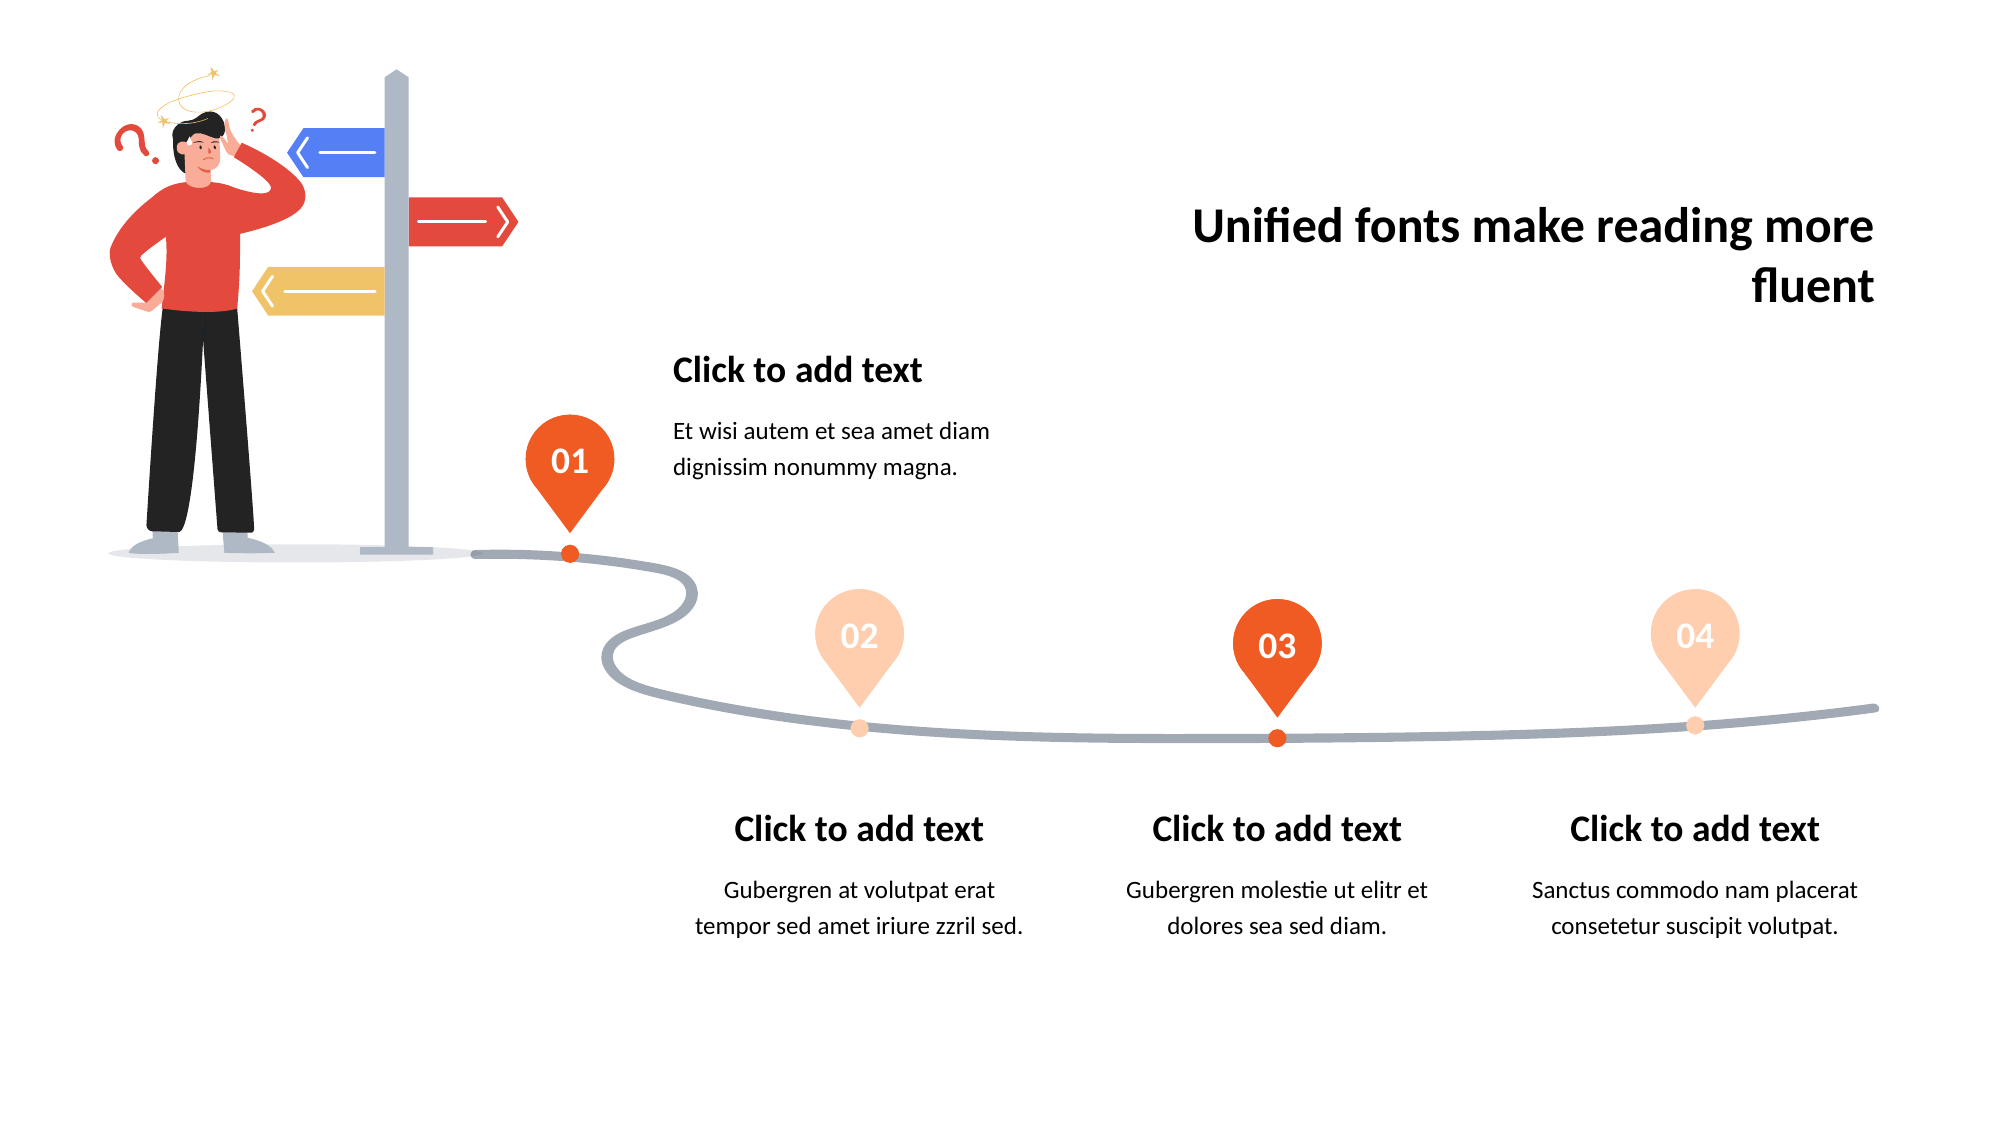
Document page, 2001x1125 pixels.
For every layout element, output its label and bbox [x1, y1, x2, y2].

text_box [108, 66, 1890, 995]
